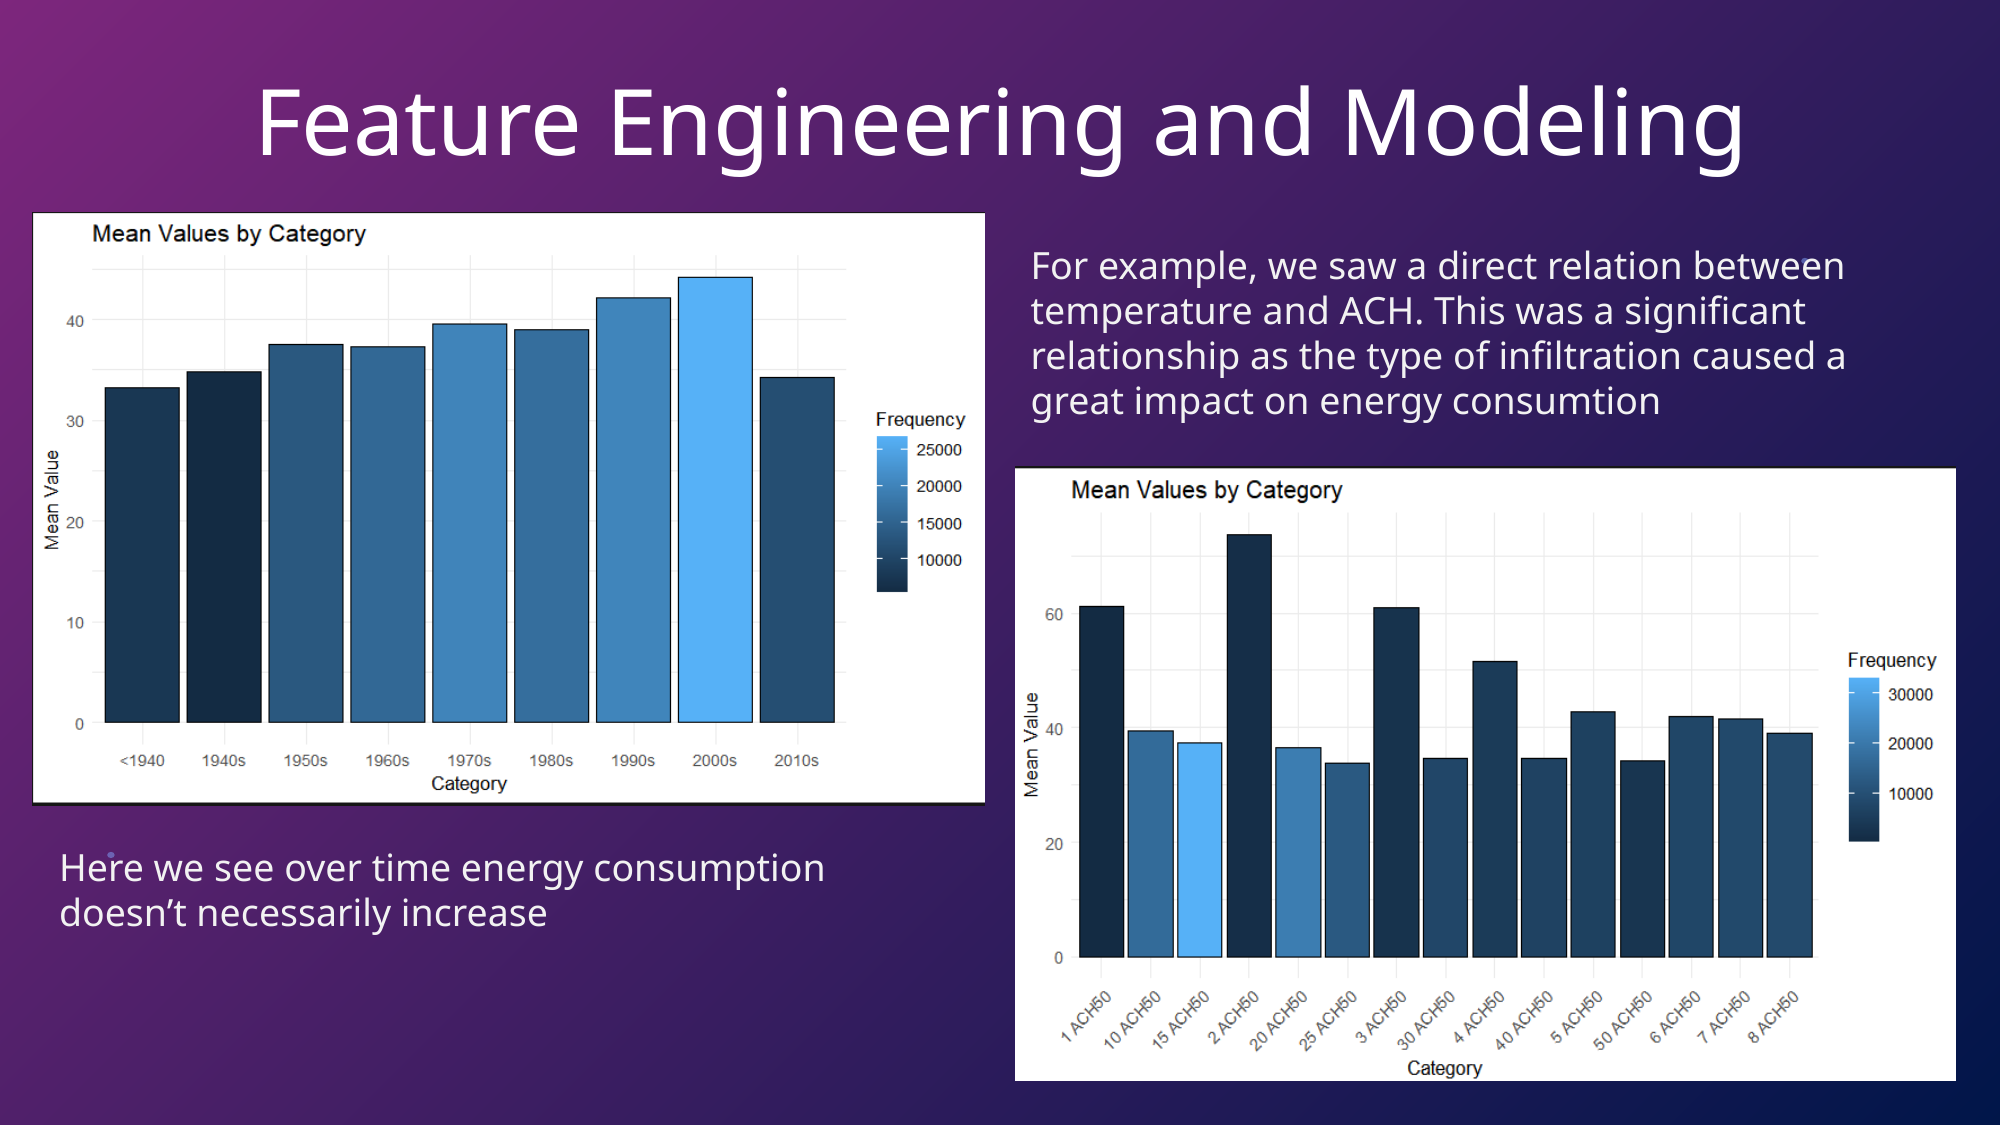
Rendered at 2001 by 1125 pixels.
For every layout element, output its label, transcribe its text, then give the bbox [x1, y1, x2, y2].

picture [32, 212, 985, 806]
title Feature Engineering and Modeling [139, 17, 1865, 235]
text_box For example, we saw a direct relation between temperature and ACH. This was a significant relationship as the type of infiltration caused a great impact on energy consumtion [1015, 234, 1915, 430]
text_box Here we see over time energy consumption doesn’t necessarily increase [44, 836, 925, 1032]
picture [1015, 466, 1956, 1082]
